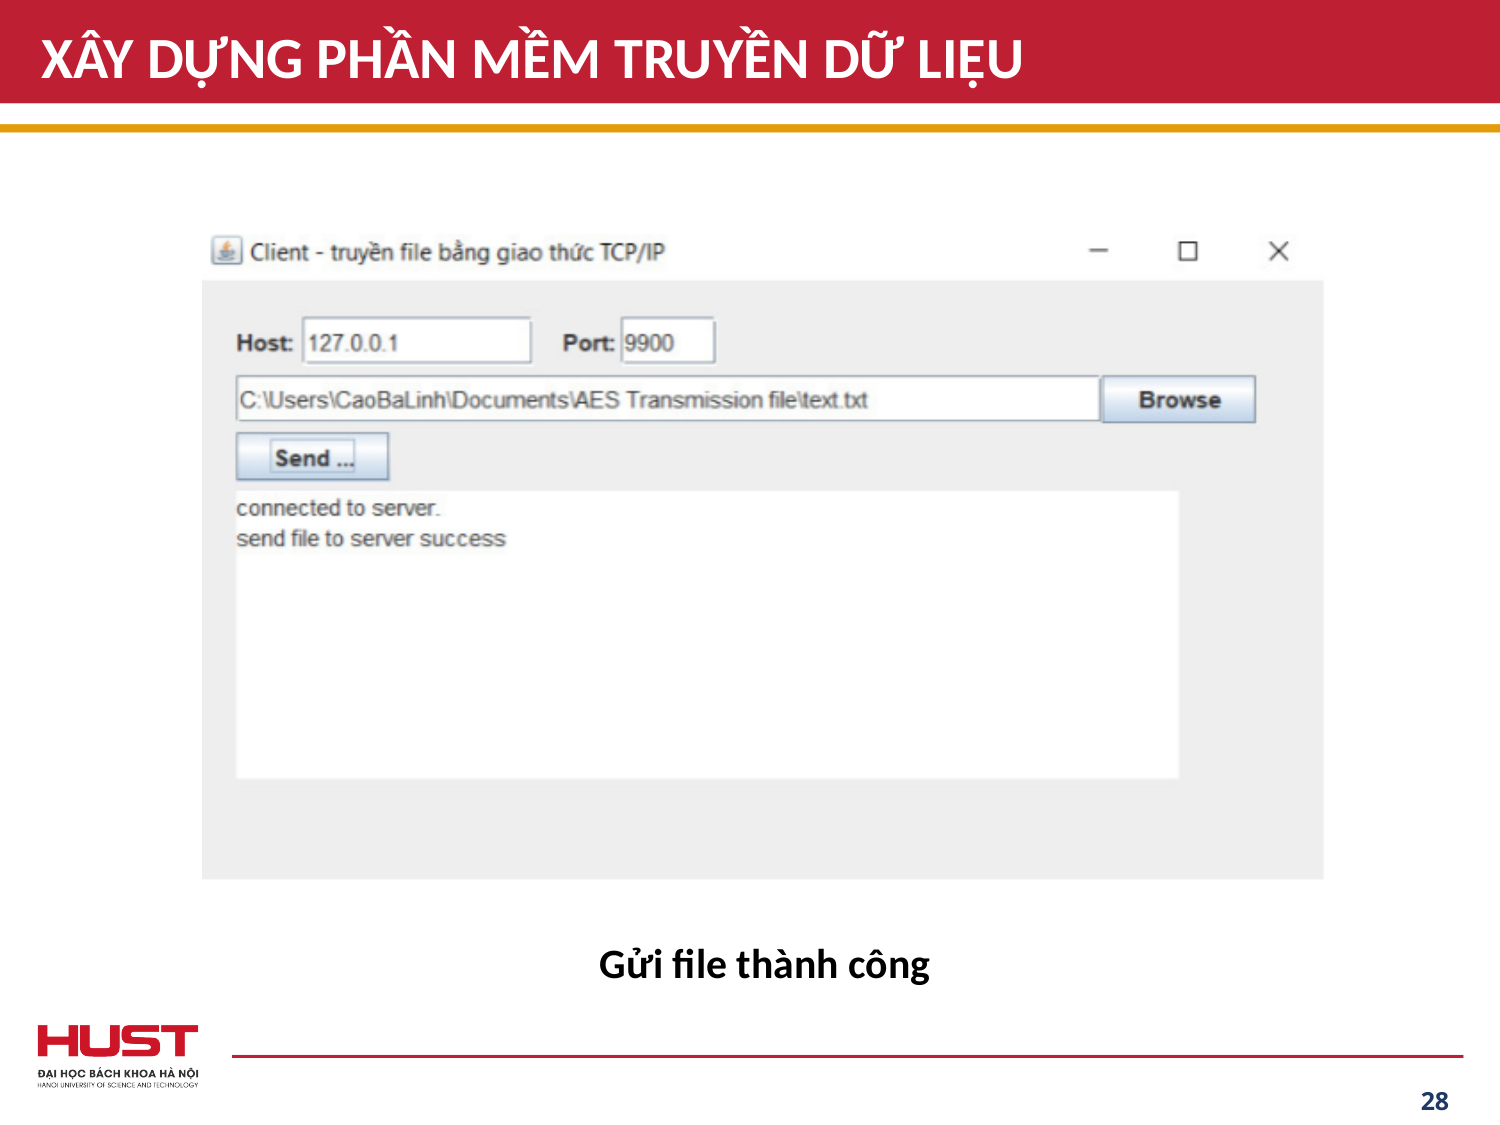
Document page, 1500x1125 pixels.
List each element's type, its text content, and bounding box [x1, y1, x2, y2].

picture [0, 0, 1500, 1125]
slide_number 28 [1126, 1078, 1464, 1125]
text_box Gửi file thành công [584, 929, 946, 995]
text_box XÂY DỰNG PHẦN MỀM TRUYỀN DỮ LIỆU [26, 13, 1203, 98]
